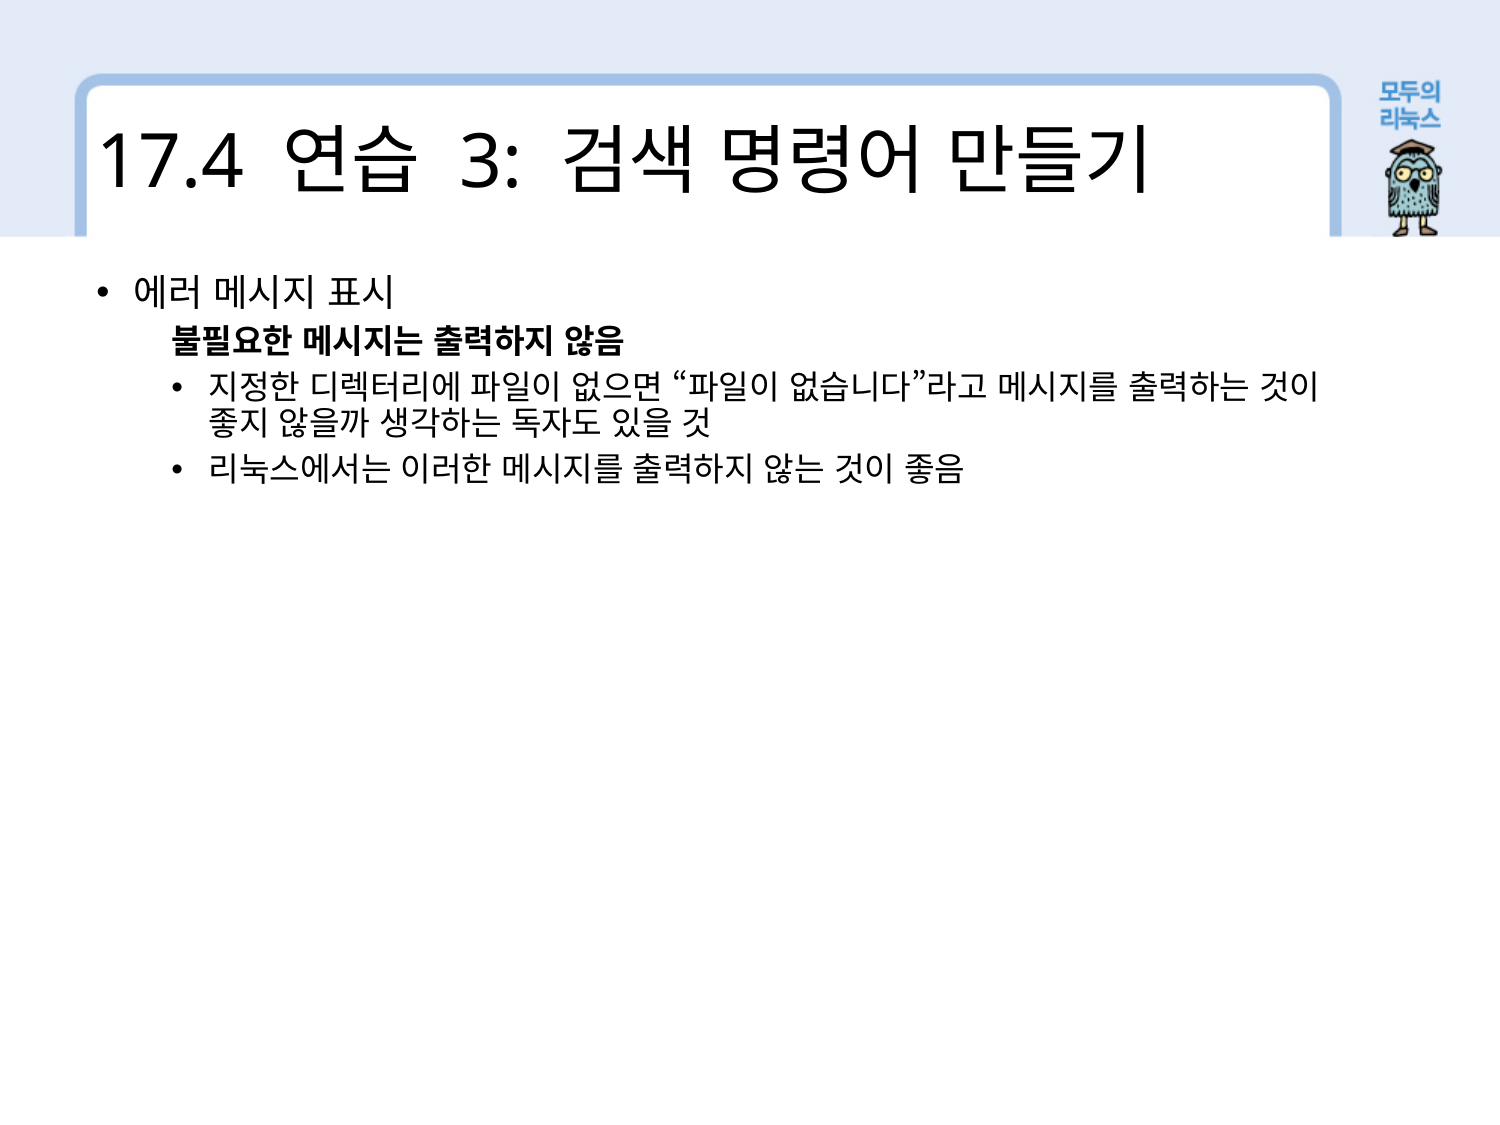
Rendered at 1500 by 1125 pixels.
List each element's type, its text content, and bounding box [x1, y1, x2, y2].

text_box 17.4 연습 3: 검색 명령어 만들기 [81, 115, 1335, 221]
picture [0, 0, 1500, 1125]
text_box 에러 메시지 표시 불필요한 메시지는 출력하지 않음 지정한 디렉터리에 파일이 없으면 “파일이 없습니다”라고 메시지를 출력하는 것이 좋지 않을까 생각하는 독자도 있을 것 리눅스에서는 이러한 메시지를 출력하지 않는 것이 좋음 [81, 266, 1372, 1024]
